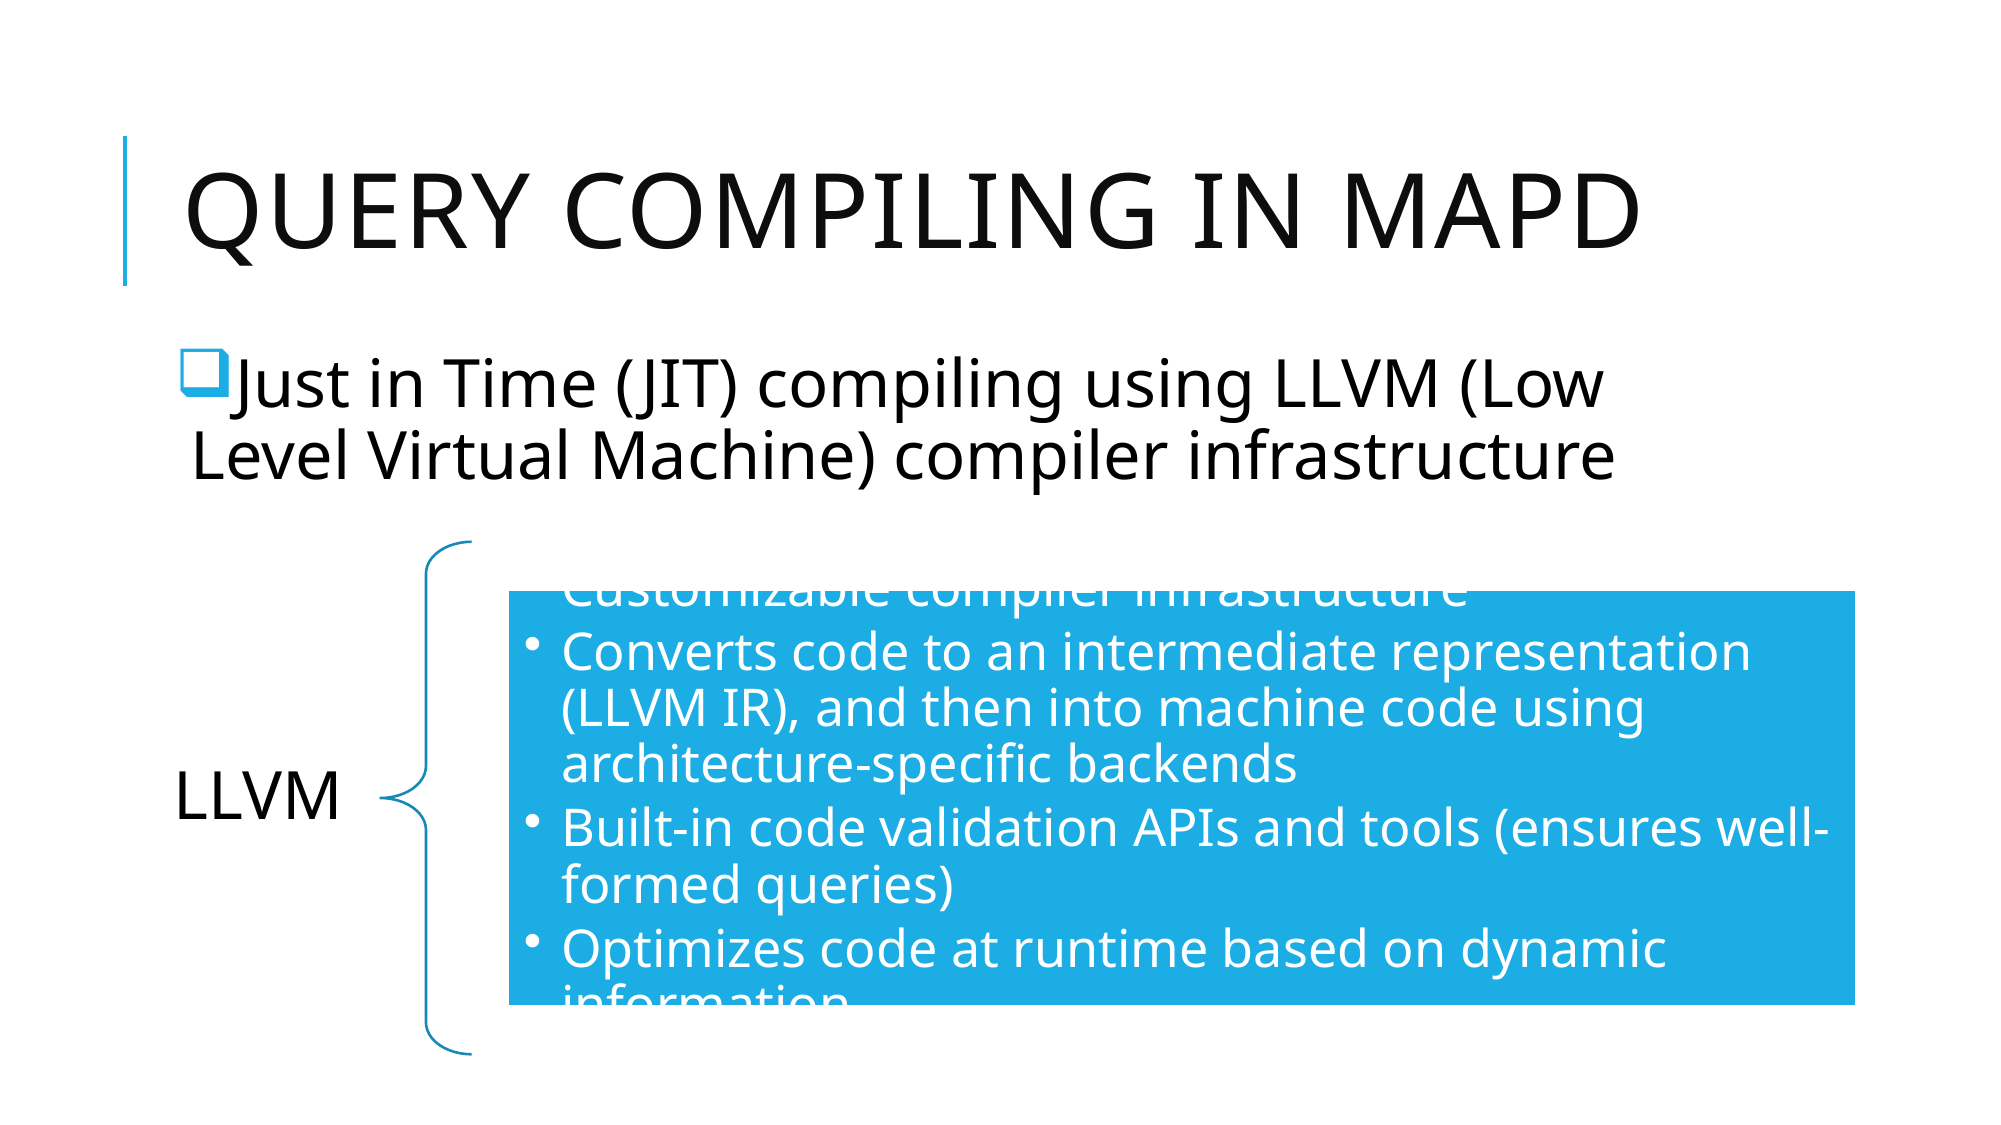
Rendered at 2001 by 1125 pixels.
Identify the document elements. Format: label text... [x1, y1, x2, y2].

list Just in Time (JIT) compiling using LLVM (Low Level Virtual Machine) compiler infrastructure [168, 341, 1763, 531]
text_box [53, 534, 1880, 1062]
title Query compiling in mapd [168, 96, 1763, 341]
